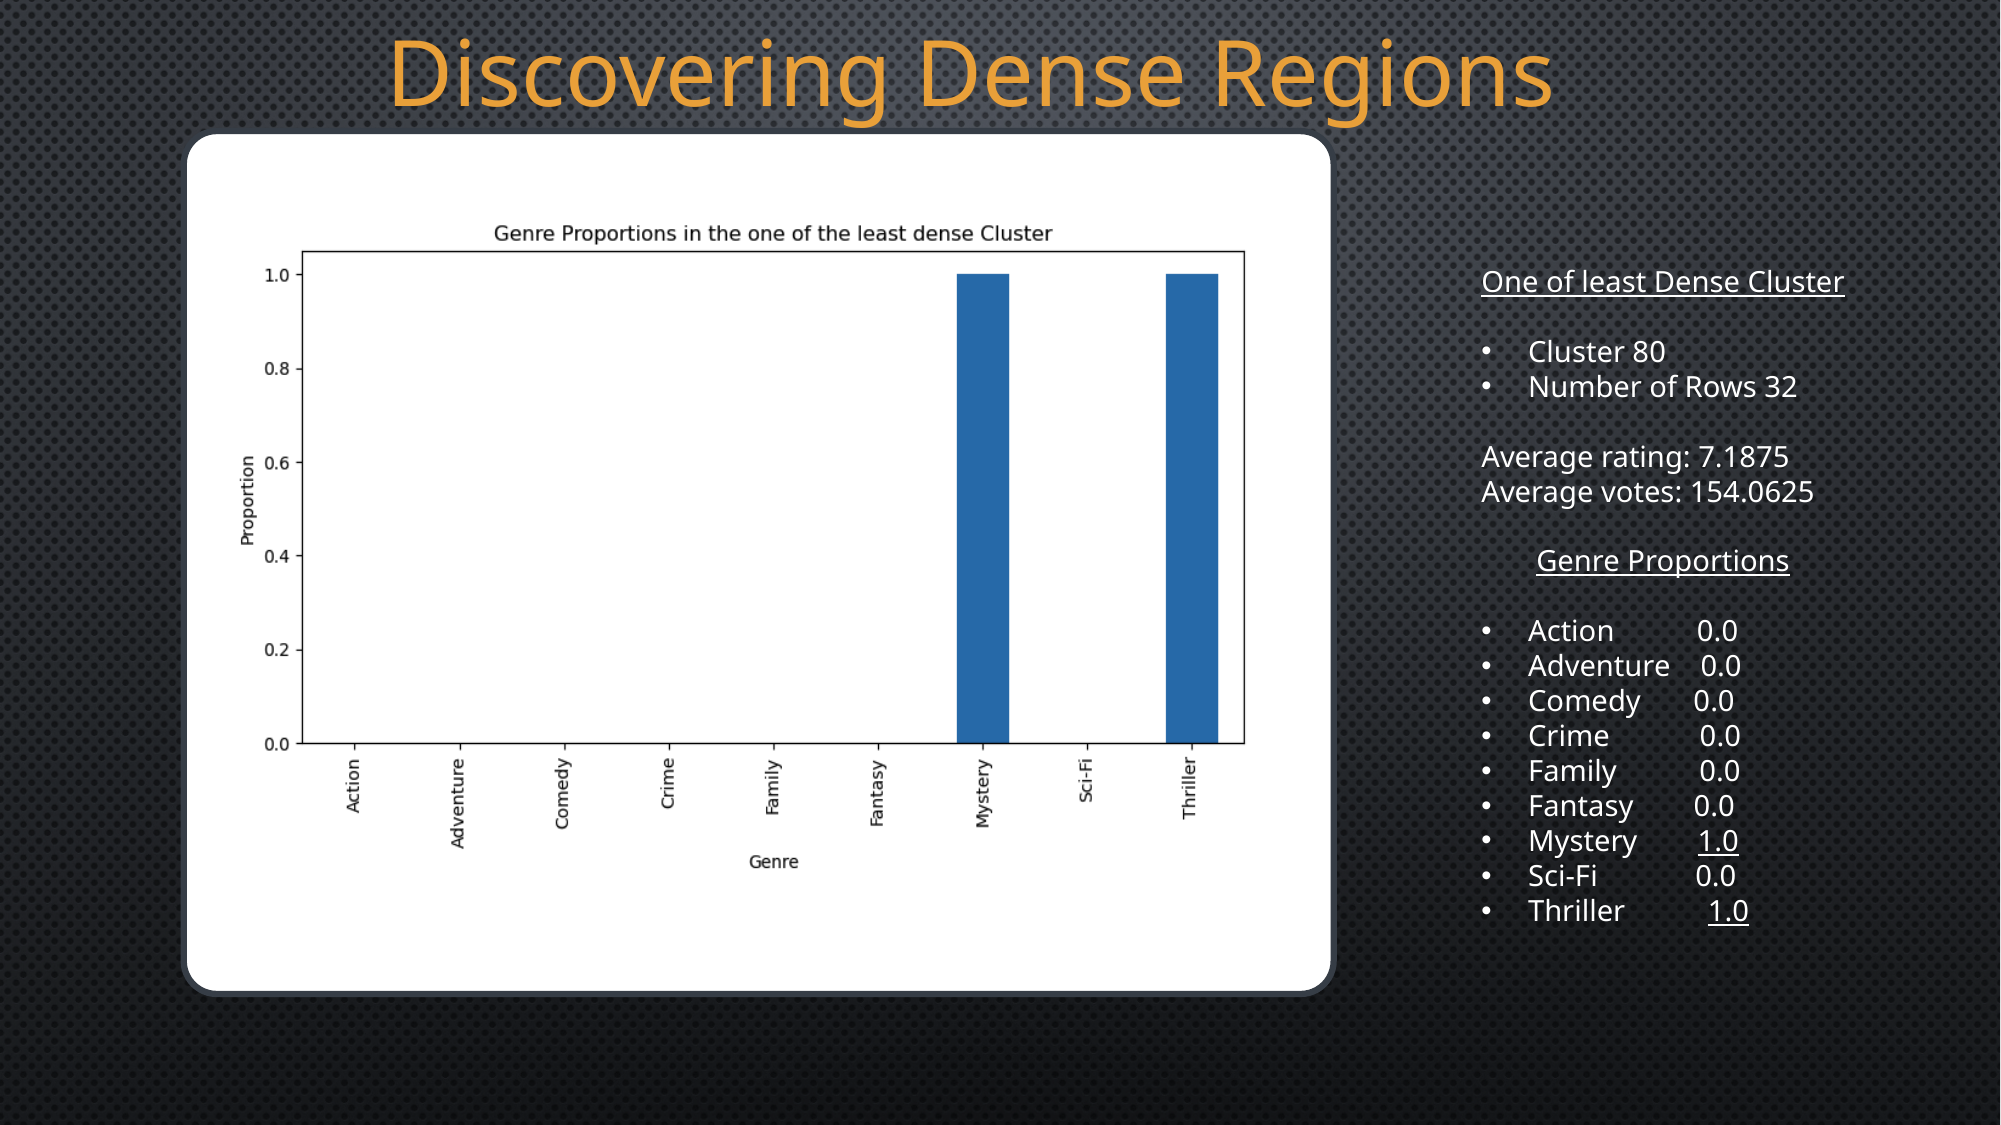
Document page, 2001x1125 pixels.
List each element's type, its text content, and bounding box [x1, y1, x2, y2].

picture [228, 214, 1273, 881]
text_box Discovering Dense Regions [371, 7, 1572, 133]
text_box [182, 129, 1336, 996]
text_box One of least Dense Cluster Cluster 80 Number of Rows 32 Average rating: 7.1875 Average votes: 154.0625 Genre Proportions Action 0.0 Adventure 0.0 Comedy 0.0 Crime 0.0 Family 0.0 Fantasy 0.0 Mystery 1.0 Sci-Fi 0.0 Thriller 1.0 [1466, 255, 1860, 935]
